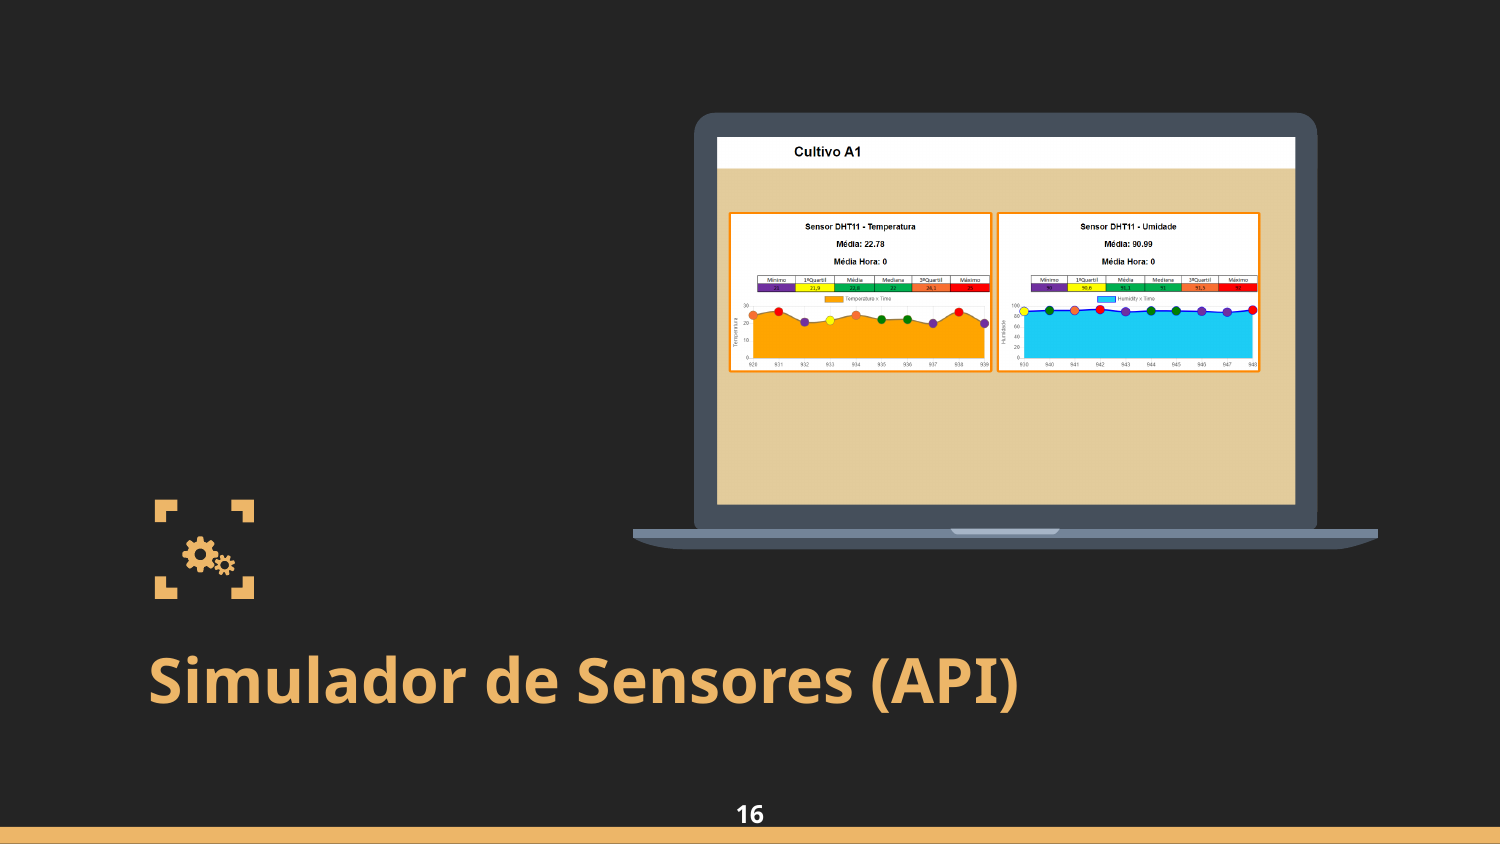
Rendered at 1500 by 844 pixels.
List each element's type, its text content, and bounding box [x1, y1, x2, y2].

slide_number 16 [705, 783, 795, 835]
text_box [182, 536, 236, 576]
list Simulador de Sensores (API) [133, 488, 1367, 731]
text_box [633, 112, 1379, 550]
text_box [154, 499, 255, 600]
